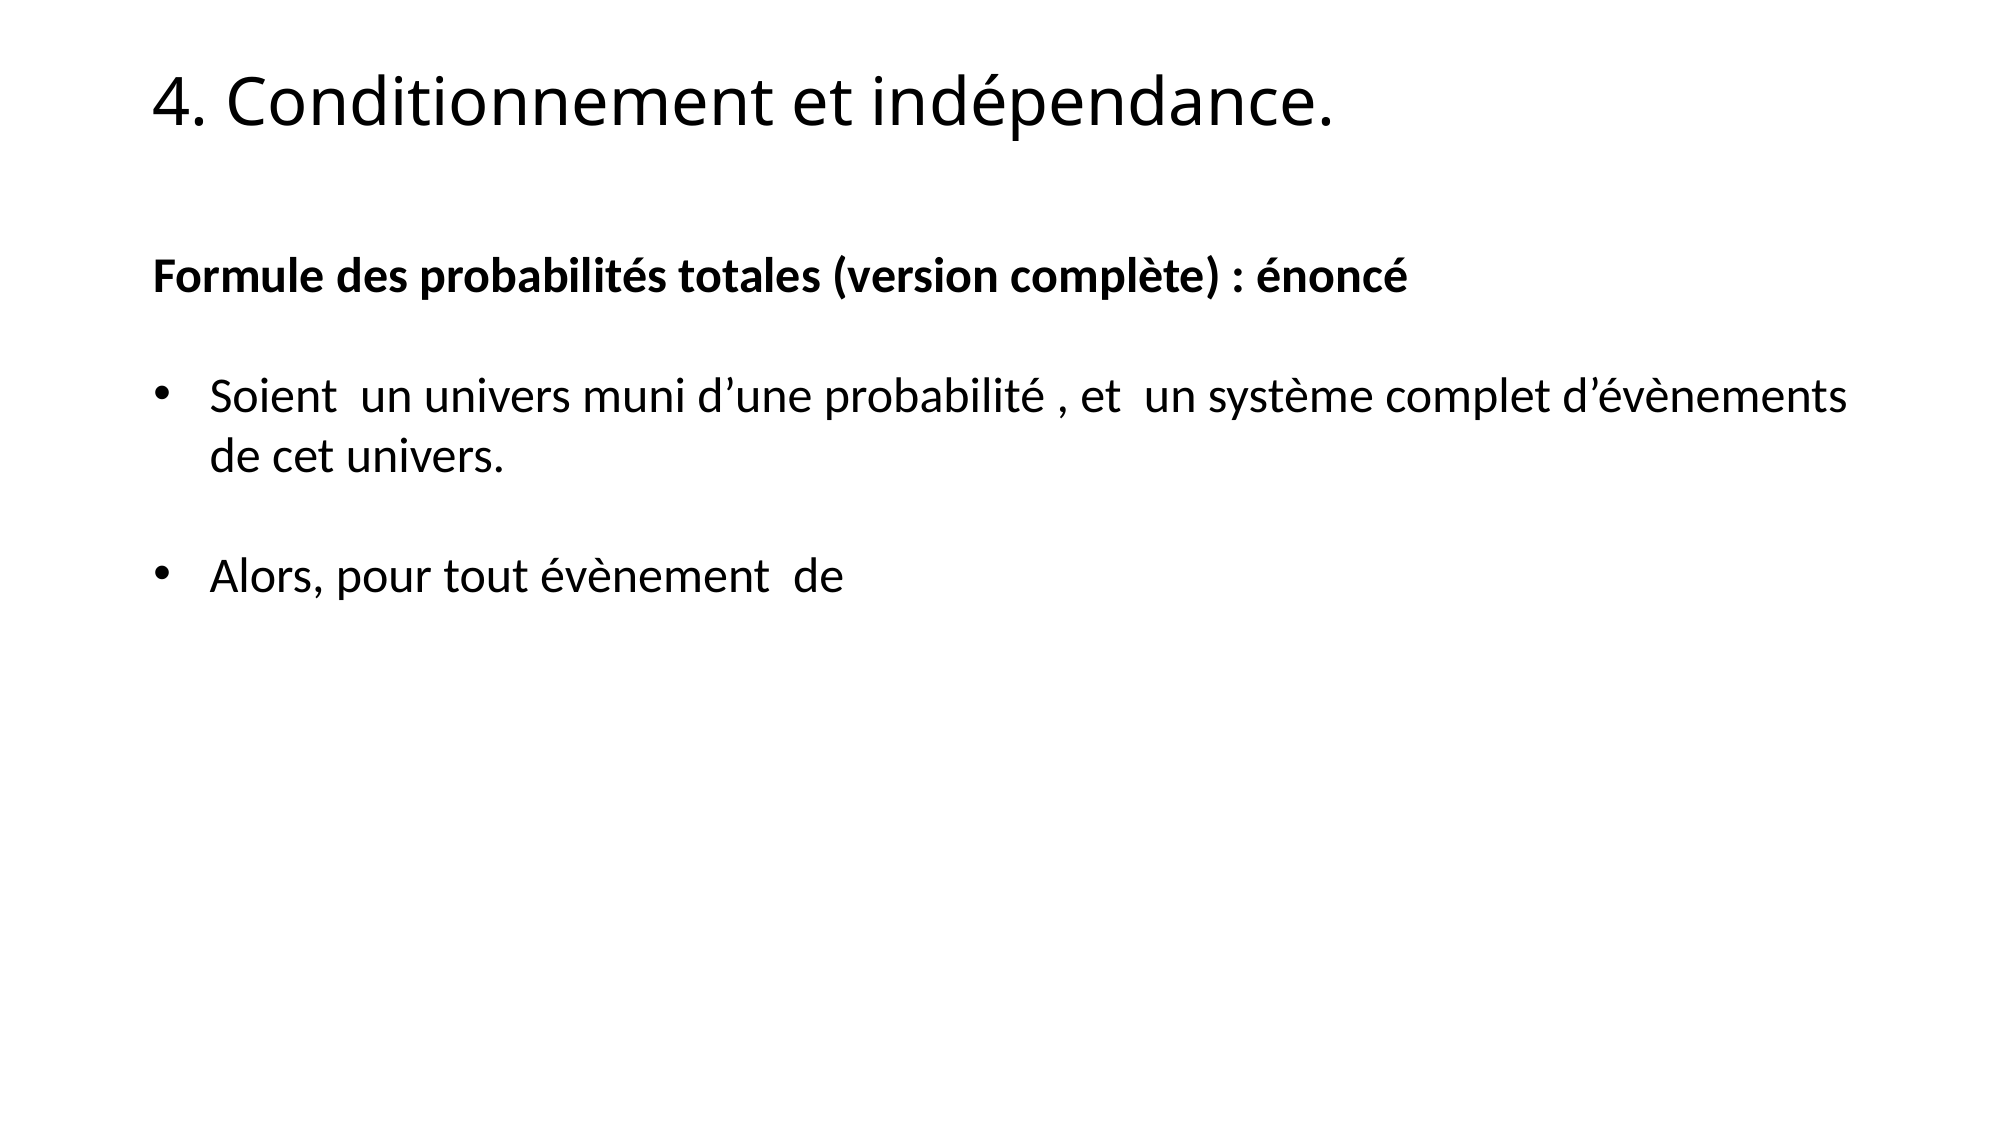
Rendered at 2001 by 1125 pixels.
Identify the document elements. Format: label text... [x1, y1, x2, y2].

text_box 4. Conditionnement et indépendance. [137, 59, 1863, 155]
